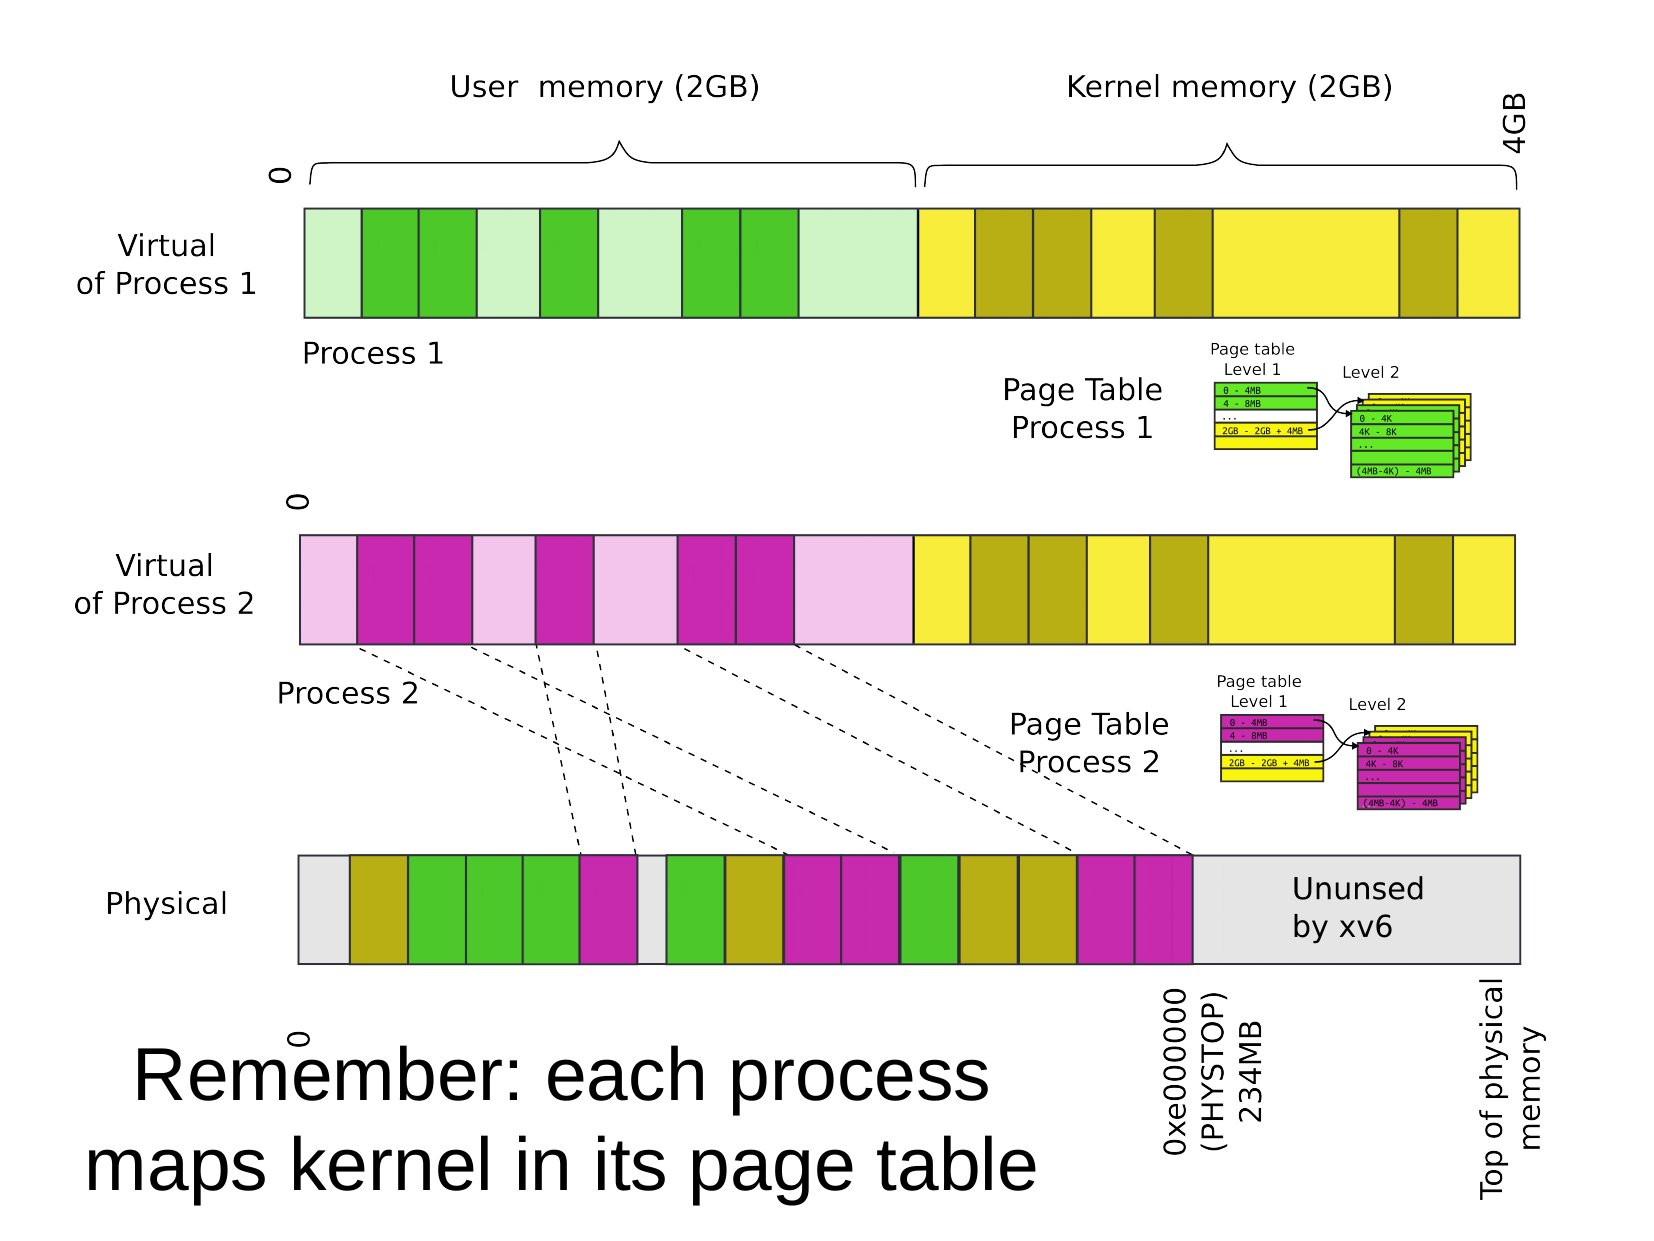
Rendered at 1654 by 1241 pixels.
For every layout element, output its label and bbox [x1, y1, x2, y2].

picture [74, 74, 1546, 1201]
